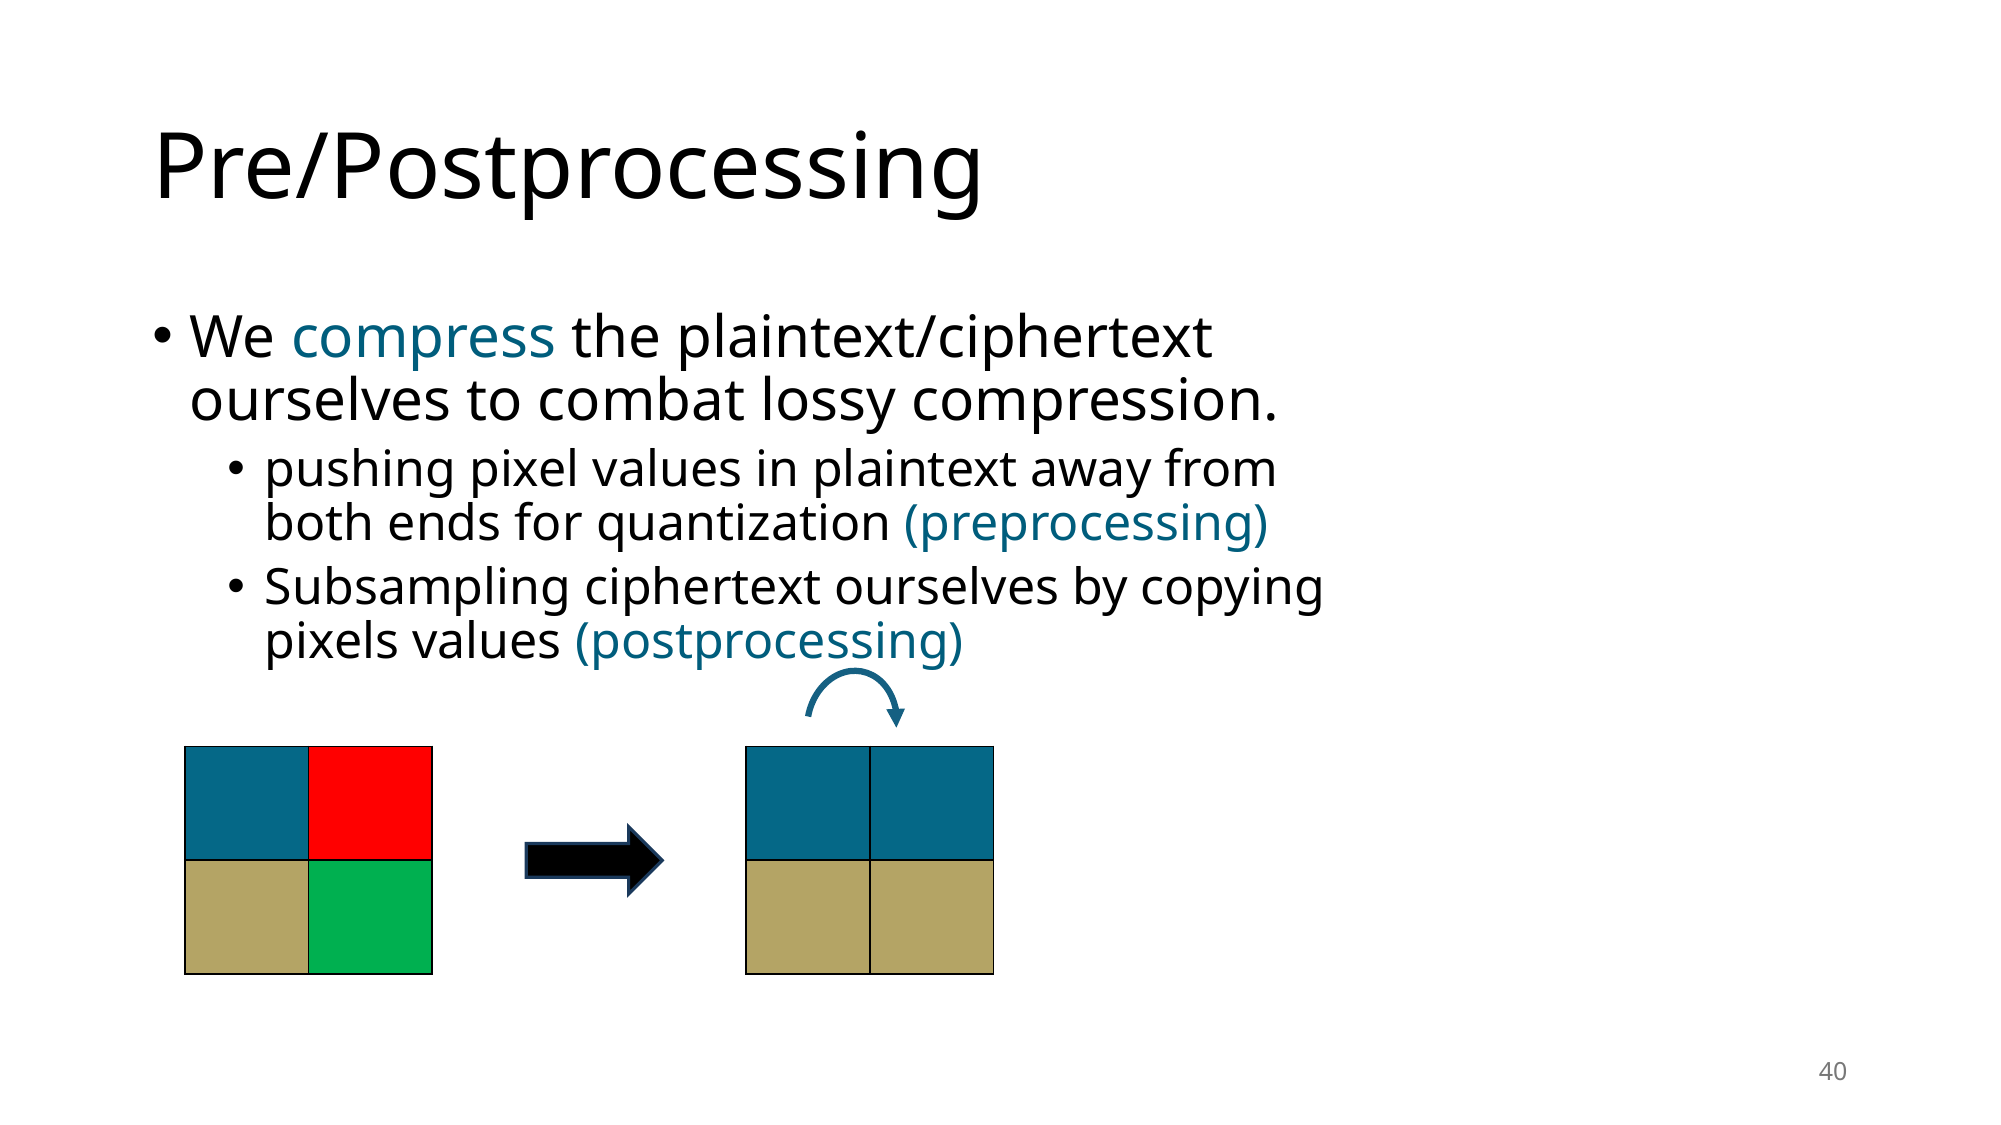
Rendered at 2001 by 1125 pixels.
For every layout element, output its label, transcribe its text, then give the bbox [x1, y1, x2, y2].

table_cell [747, 861, 869, 973]
table_cell [309, 861, 431, 973]
text_box [806, 669, 903, 728]
text_box [524, 822, 665, 898]
slide_number 40 [1412, 1042, 1863, 1103]
table_header [309, 747, 431, 859]
table_header [186, 747, 308, 859]
table_header [871, 747, 993, 859]
title Pre/Postprocessing [137, 59, 1863, 278]
table_cell [871, 861, 993, 973]
list We compress the plaintext/ciphertext ourselves to combat lossy compression. pushing pixel values in plaintext away from both ends for quantization (preprocessing) Subsampling ciphertext ourselves by copying pixels values (postprocessing) [137, 299, 1355, 1014]
table_header [747, 747, 869, 859]
table_cell [186, 861, 308, 973]
